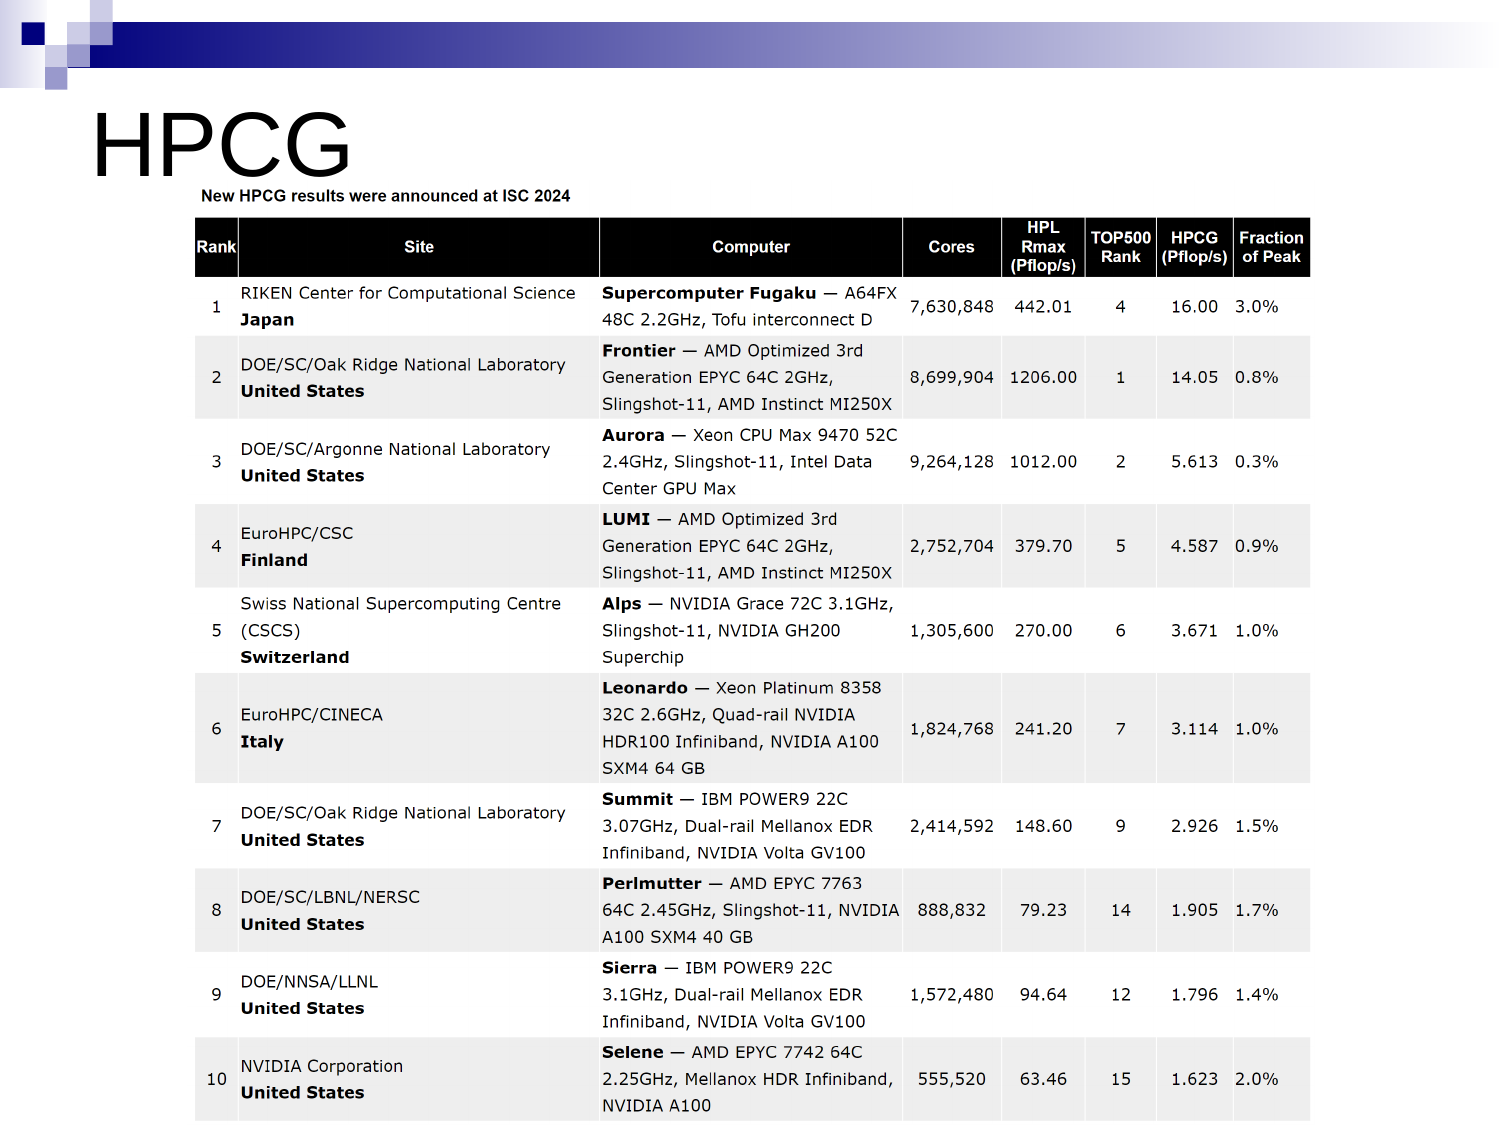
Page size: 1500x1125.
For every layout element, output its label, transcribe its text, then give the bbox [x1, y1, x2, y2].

title HPCG [75, 75, 1425, 205]
picture [187, 180, 1315, 1125]
